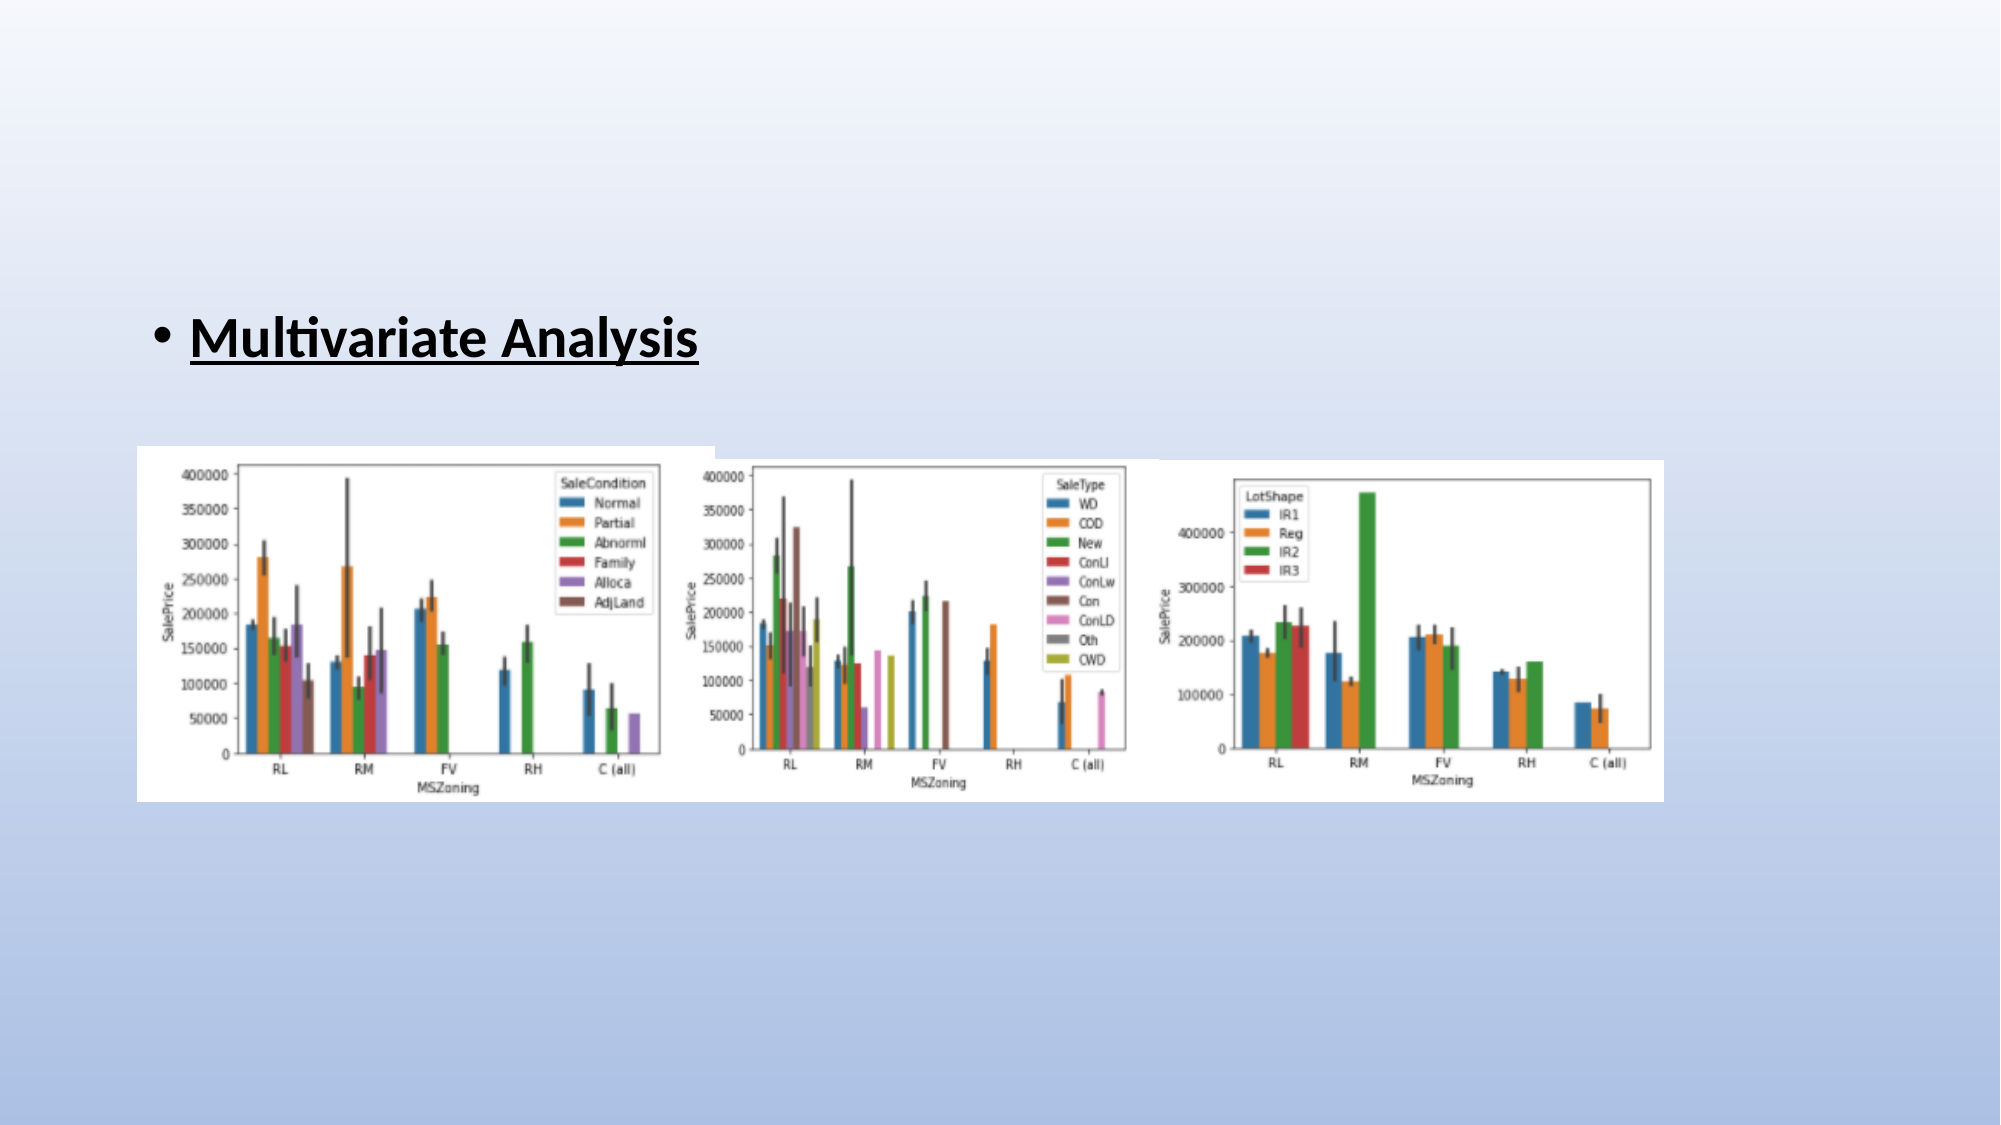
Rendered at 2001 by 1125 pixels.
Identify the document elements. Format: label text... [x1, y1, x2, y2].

picture [137, 446, 1664, 803]
list Multivariate Analysis [137, 299, 1863, 1014]
